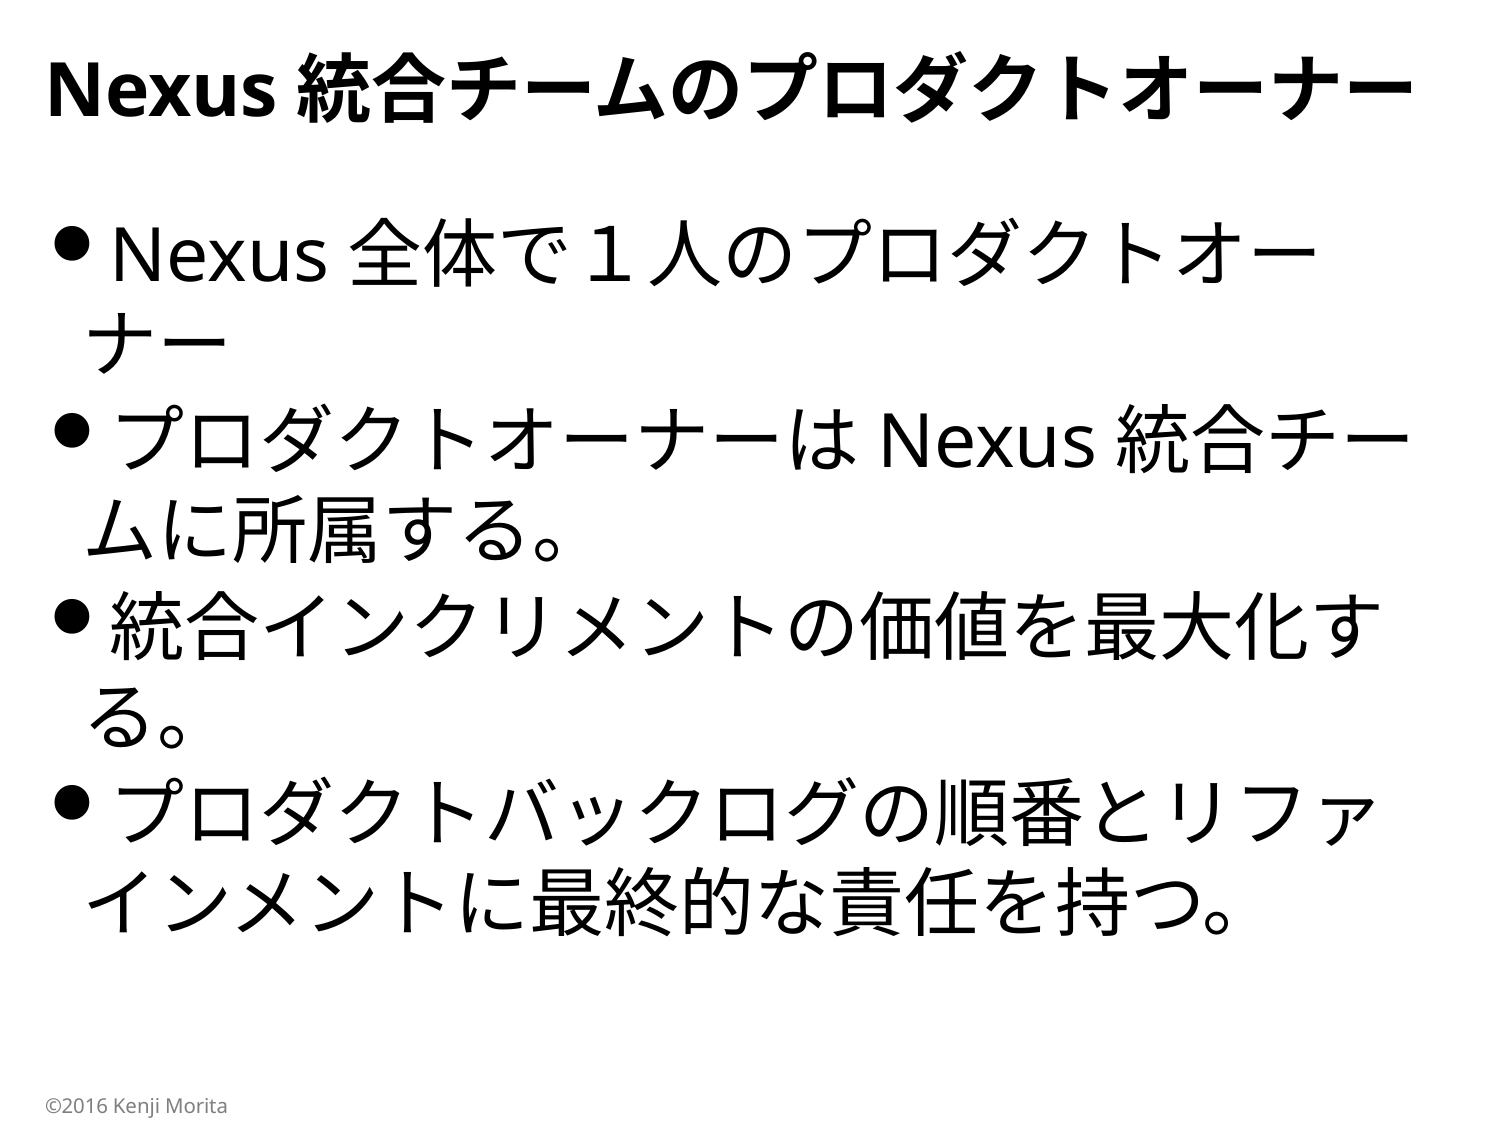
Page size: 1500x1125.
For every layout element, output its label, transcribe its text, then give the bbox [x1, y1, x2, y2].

list Nexus全体で１人のプロダクトオーナー プロダクトオーナーはNexus統合チームに所属する。 統合インクリメントの価値を最大化する。 プロダクトバックログの順番とリファインメントに最終的な責任を持つ。 [38, 201, 1459, 1080]
title Nexus統合チームのプロダクトオーナー [39, 4, 1459, 168]
